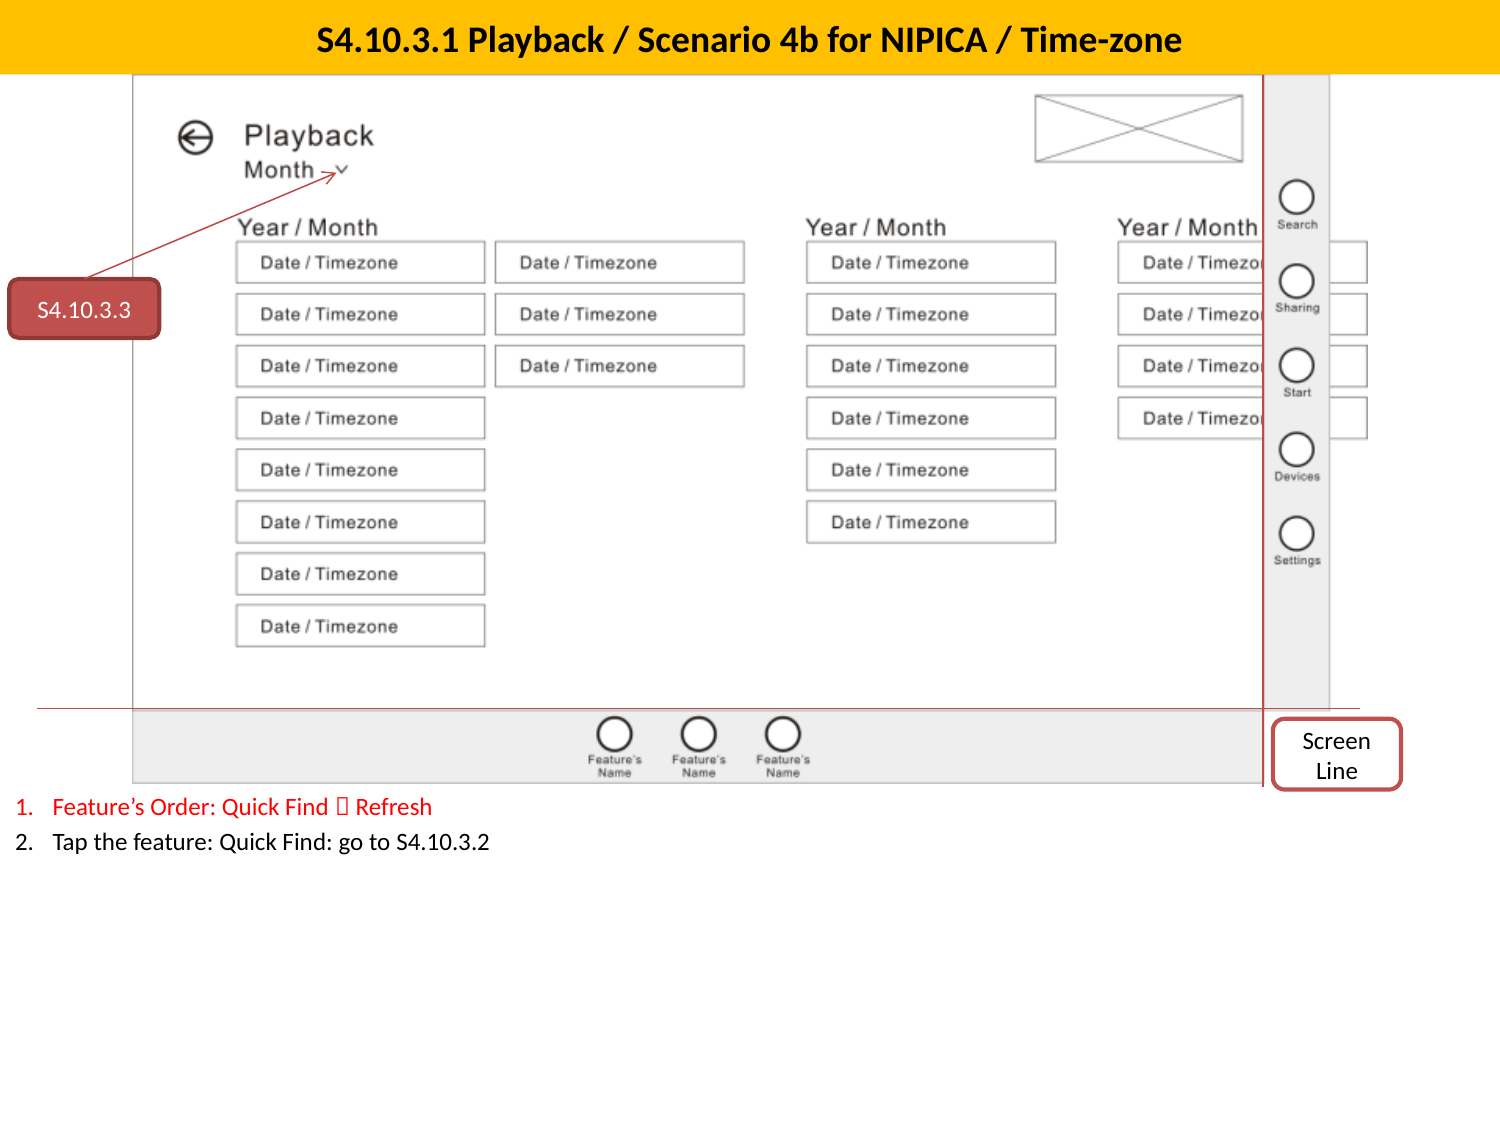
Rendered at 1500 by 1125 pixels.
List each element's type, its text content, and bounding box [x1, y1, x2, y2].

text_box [84, 172, 337, 280]
picture [132, 709, 1262, 784]
text_box S4.10.3.1 Playback / Scenario 4b for NIPICA / Time-zone [0, 0, 1500, 77]
text_box S4.10.3.3 [7, 276, 127, 341]
text_box Feature’s Order: Quick Find  Refresh Tap the feature: Quick Find: go to S4.10.3.2 [0, 783, 1500, 1125]
text_box Screen Line [1364, 716, 1404, 792]
picture [1264, 74, 1368, 784]
picture [132, 74, 1262, 708]
